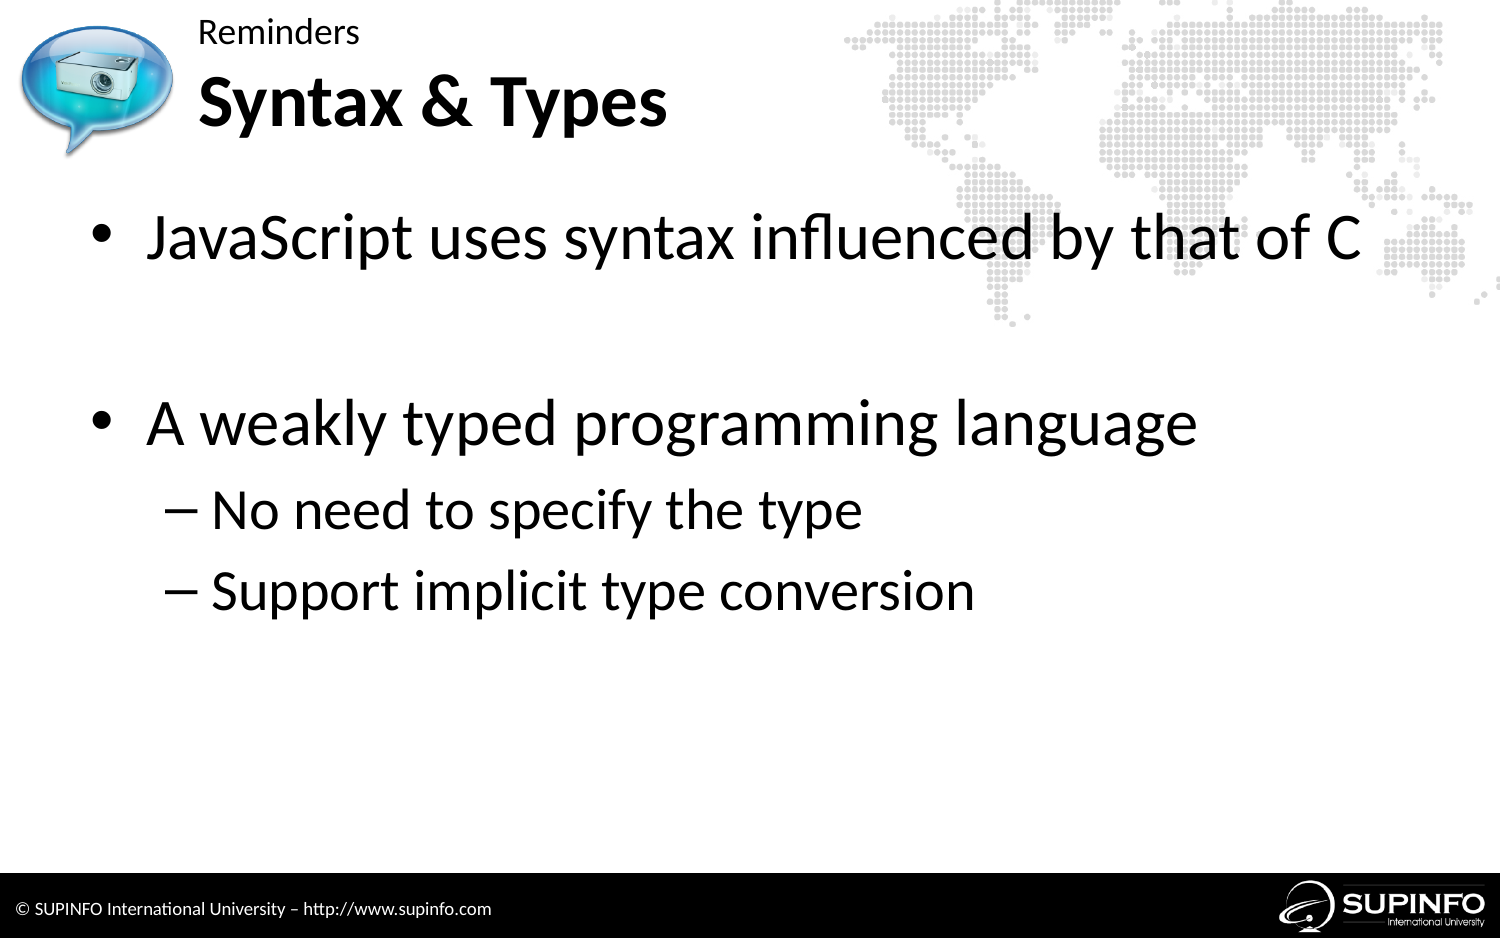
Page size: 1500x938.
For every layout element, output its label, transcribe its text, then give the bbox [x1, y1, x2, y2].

picture [1269, 870, 1494, 938]
picture [844, 0, 1500, 327]
picture [17, 19, 179, 162]
text_box Reminders [183, 0, 1459, 56]
text_box Syntax & Types [183, 56, 1459, 138]
list JavaScript uses syntax influenced by that of C A weakly typed programming language No need to specify the type Support implicit type conversion [74, 184, 1460, 880]
